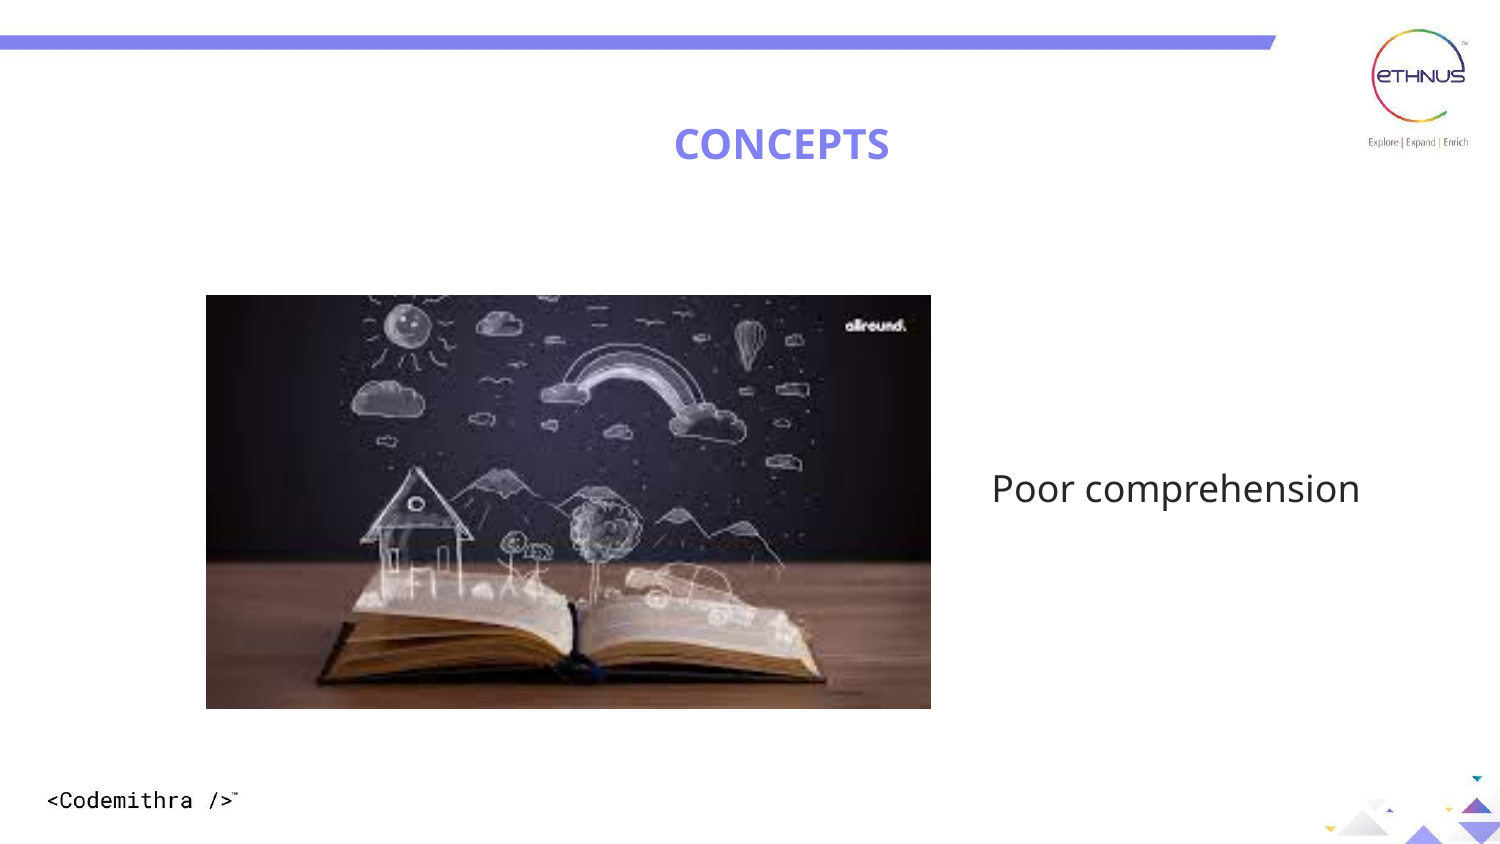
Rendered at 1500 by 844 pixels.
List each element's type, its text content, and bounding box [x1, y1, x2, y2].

picture [0, 1, 1500, 844]
text_box CONCEPTS [535, 103, 1028, 334]
text_box Poor comprehension [935, 441, 1423, 575]
